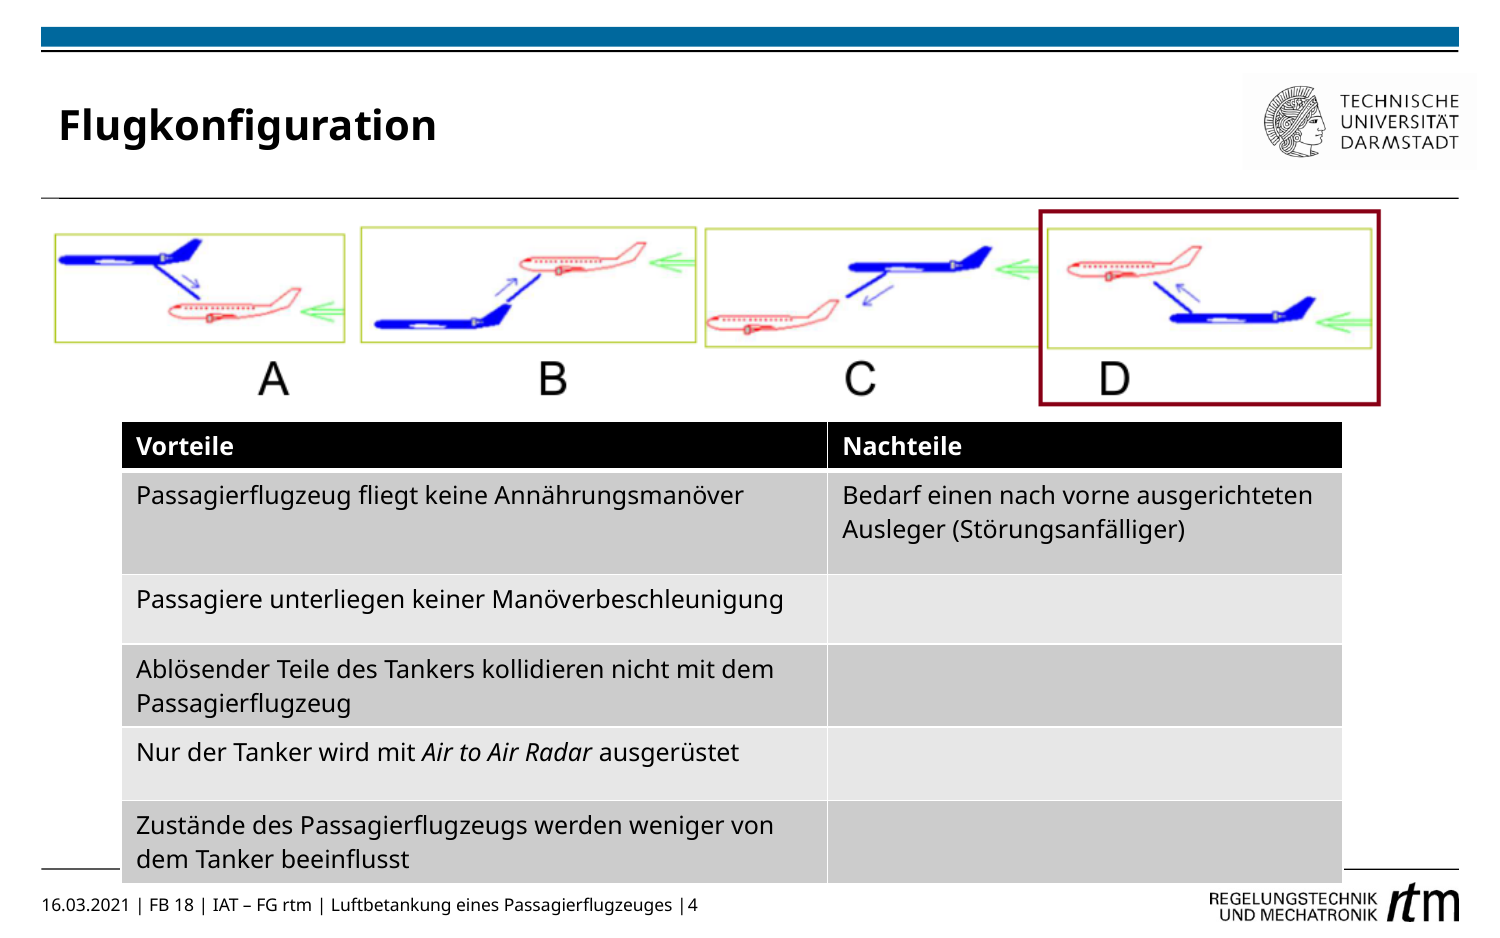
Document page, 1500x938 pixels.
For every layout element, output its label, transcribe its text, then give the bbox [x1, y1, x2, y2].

table_cell [828, 728, 1342, 800]
table_header Nachteile [828, 429, 1342, 468]
picture [1242, 73, 1477, 170]
table_cell Zustände des Passagierflugzeugs werden weniger von dem Tanker beeinflusst [122, 801, 827, 883]
table_cell [828, 645, 1342, 726]
picture [1210, 882, 1459, 922]
table_cell Ablösender Teile des Tankers kollidieren nicht mit dem Passagierflugzeug [122, 645, 827, 726]
table_header Vorteile [122, 429, 827, 468]
table_cell Passagierflugzeug fliegt keine Annährungsmanöver [122, 473, 827, 574]
table_cell Bedarf einen nach vorne ausgerichteten Ausleger (Störungsanfälliger) [828, 473, 1342, 574]
title Flugkonfiguration [58, 66, 1149, 182]
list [40, 208, 1424, 422]
table_cell Passagiere unterliegen keiner Manöverbeschleunigung [122, 575, 827, 643]
table_cell [828, 575, 1342, 643]
table_cell Nur der Tanker wird mit Air to Air Radar ausgerüstet [122, 728, 827, 800]
table_cell [828, 801, 1342, 883]
